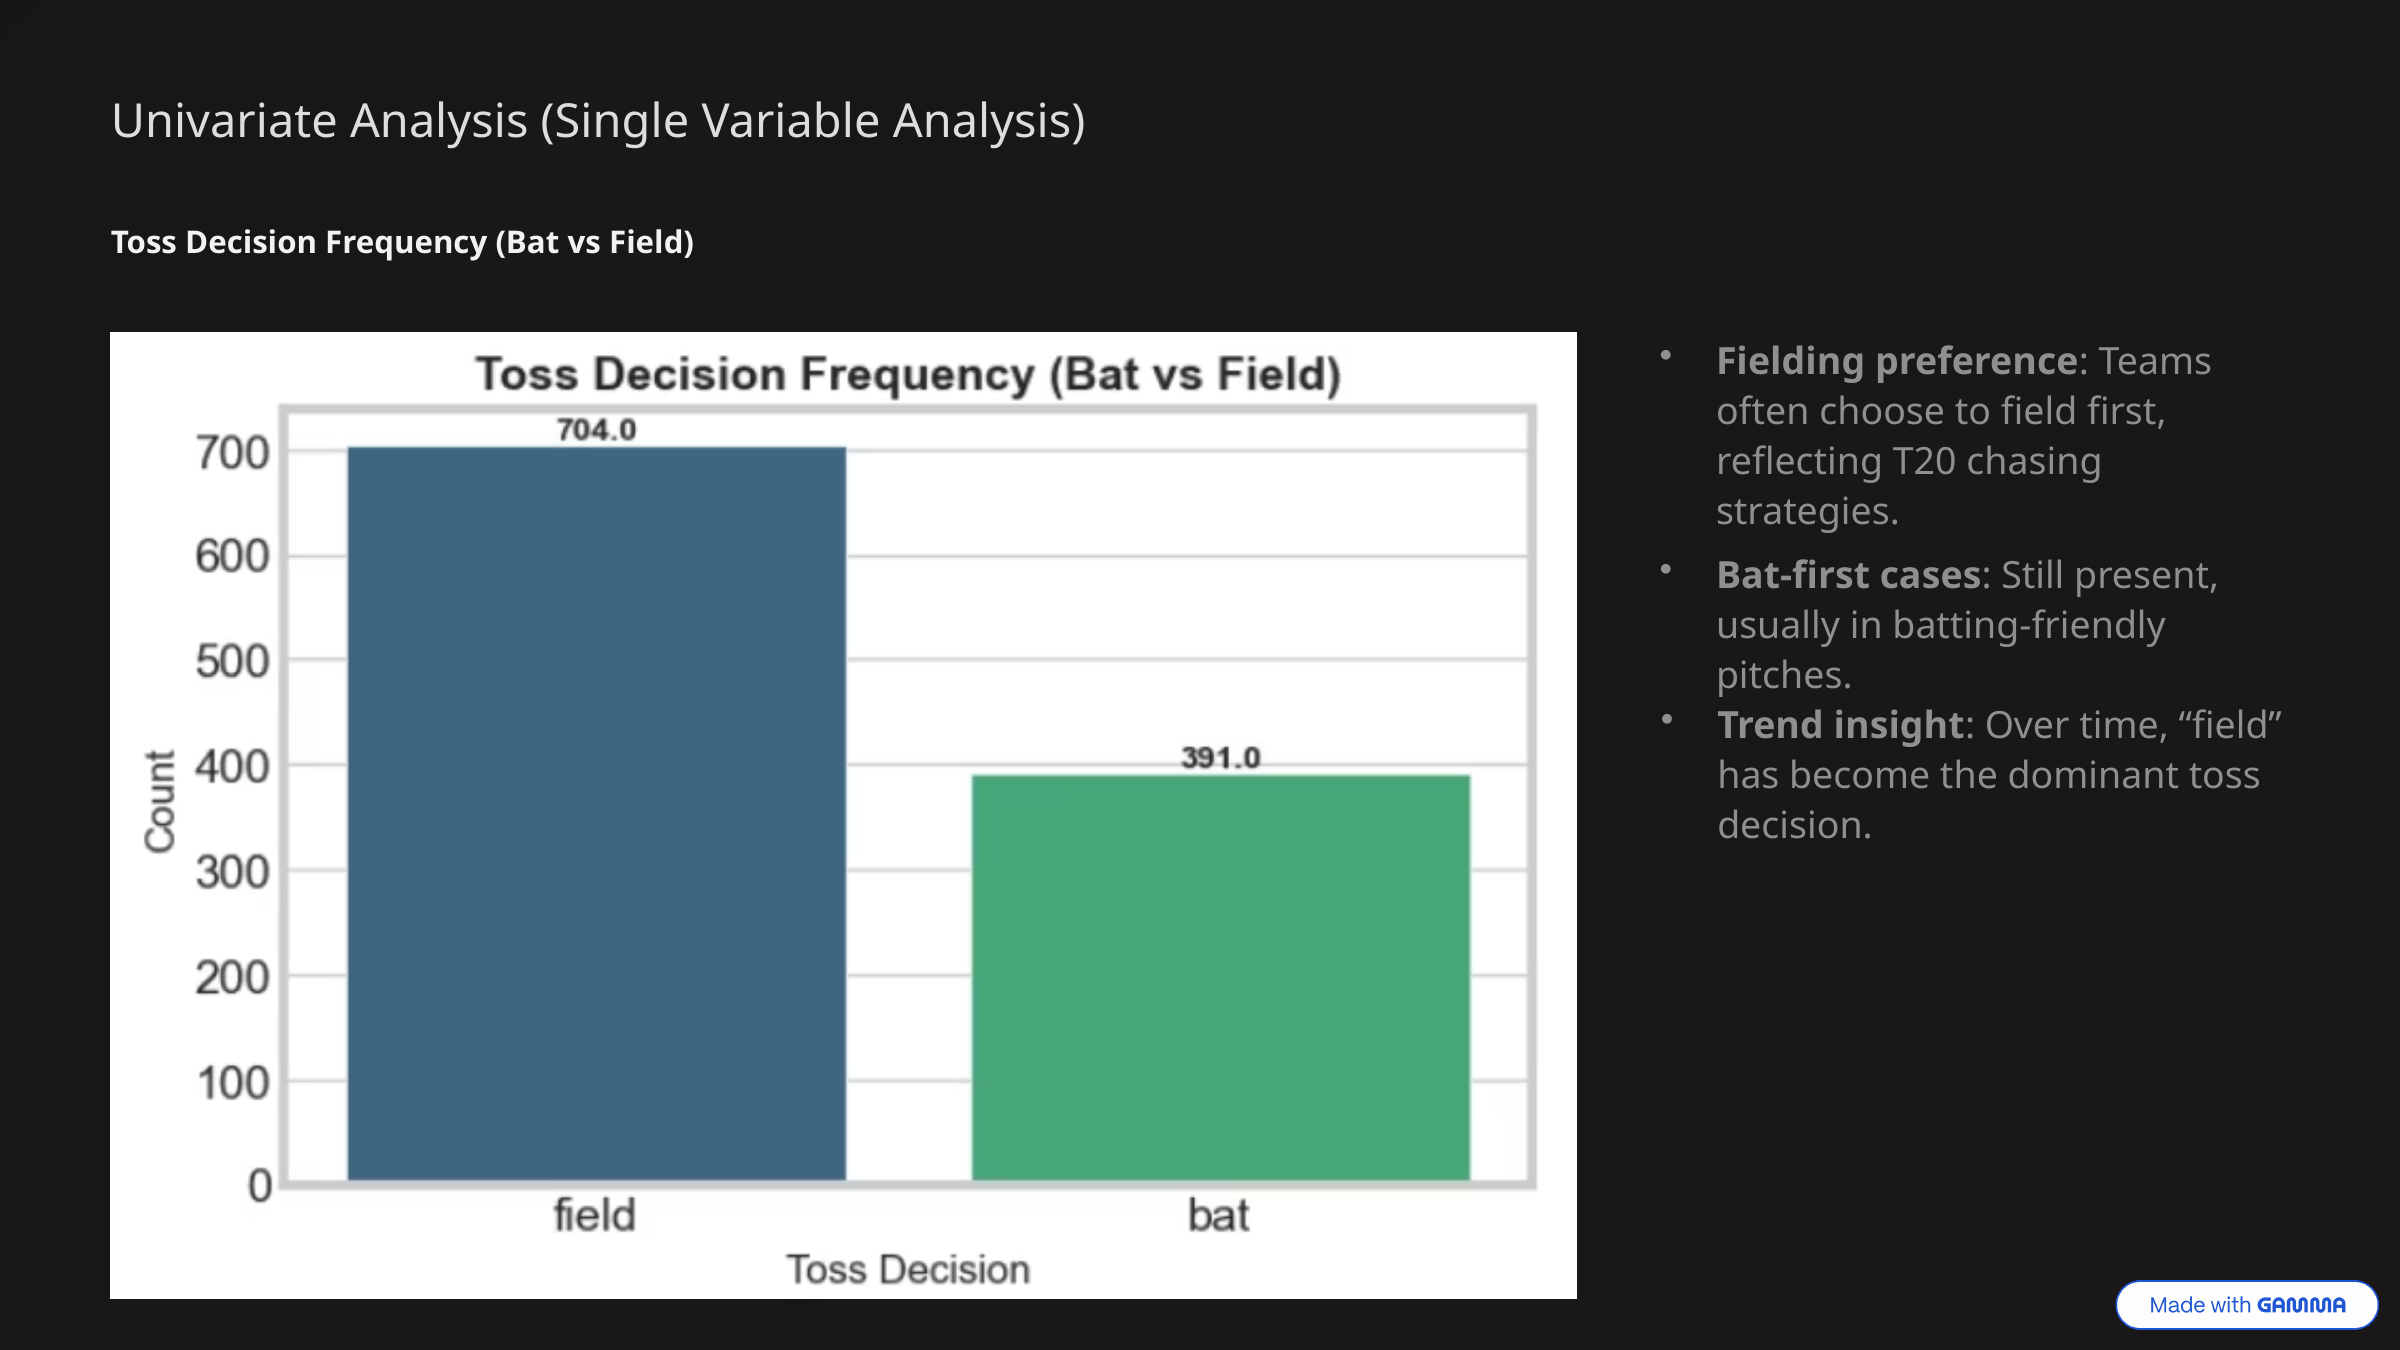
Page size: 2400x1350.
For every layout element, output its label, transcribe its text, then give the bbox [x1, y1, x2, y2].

text_box Fielding preference: Teams often choose to field first, reflecting T20 chasing strategies. [1659, 332, 2289, 485]
text_box Trend insight: Over time, “field” has become the dominant toss decision. [1660, 695, 2291, 856]
picture [110, 332, 1577, 1299]
text_box Univariate Analysis (Single Variable Analysis) [110, 87, 1144, 147]
text_box Toss Decision Frequency (Bat vs Field) [110, 209, 2289, 261]
text_box Bat-first cases: Still present, usually in batting-friendly pitches. [1659, 546, 2289, 648]
picture [2106, 1271, 2389, 1339]
